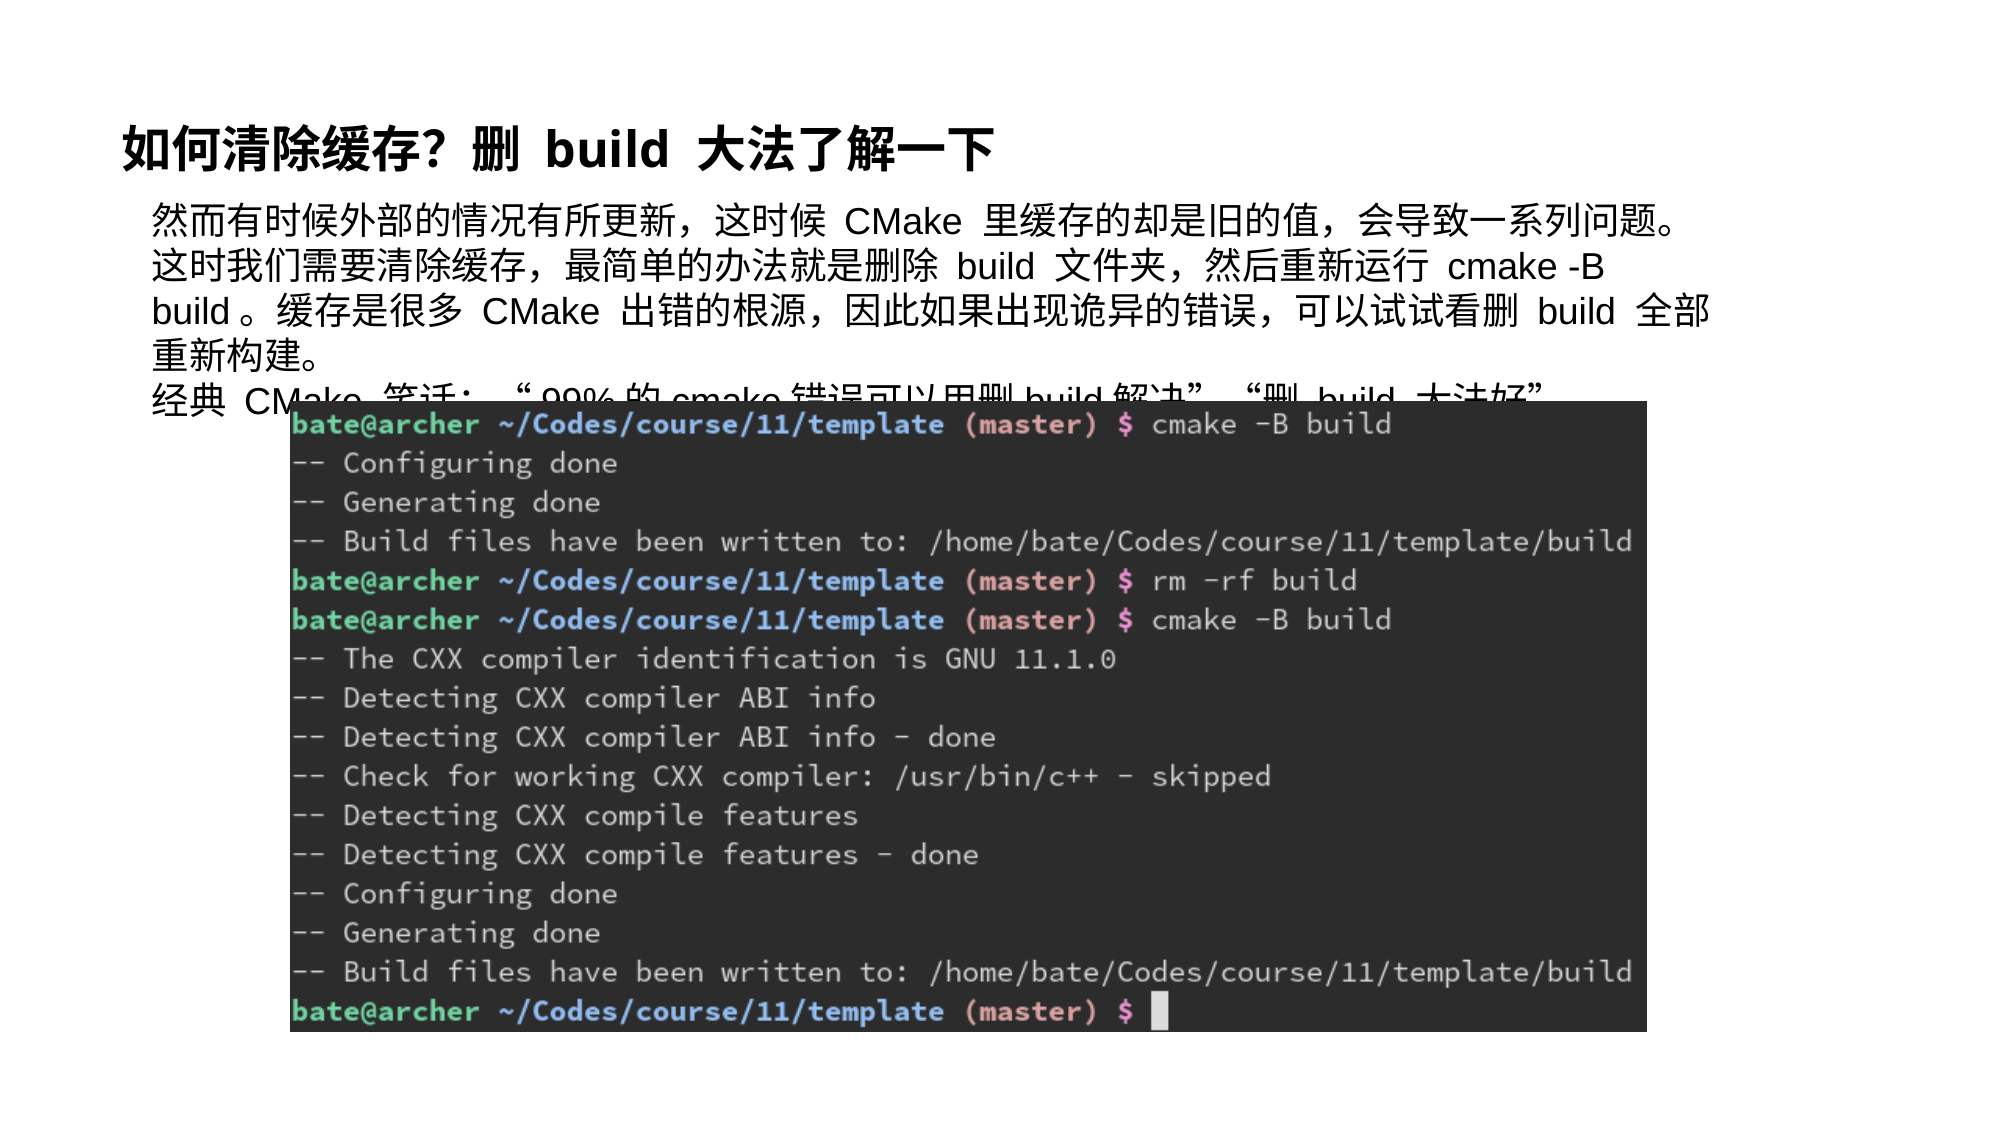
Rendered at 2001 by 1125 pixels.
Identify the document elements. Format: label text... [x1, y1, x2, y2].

text_box 然而有时候外部的情况有所更新，这时候 CMake 里缓存的却是旧的值，会导致一系列问题。 这时我们需要清除缓存，最简单的办法就是删除 build 文件夹，然后重新运行 cmake -B build。缓存是很多 CMake 出错的根源，因此如果出现诡异的错误，可以试试看删 build 全部重新构建。 经典 CMake 笑话：“99%的cmake错误可以用删build解决”“删 build 大法好”。 [136, 190, 1754, 430]
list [290, 401, 1647, 1032]
title 如何清除缓存？删 build 大法了解一下 [106, 42, 1832, 260]
